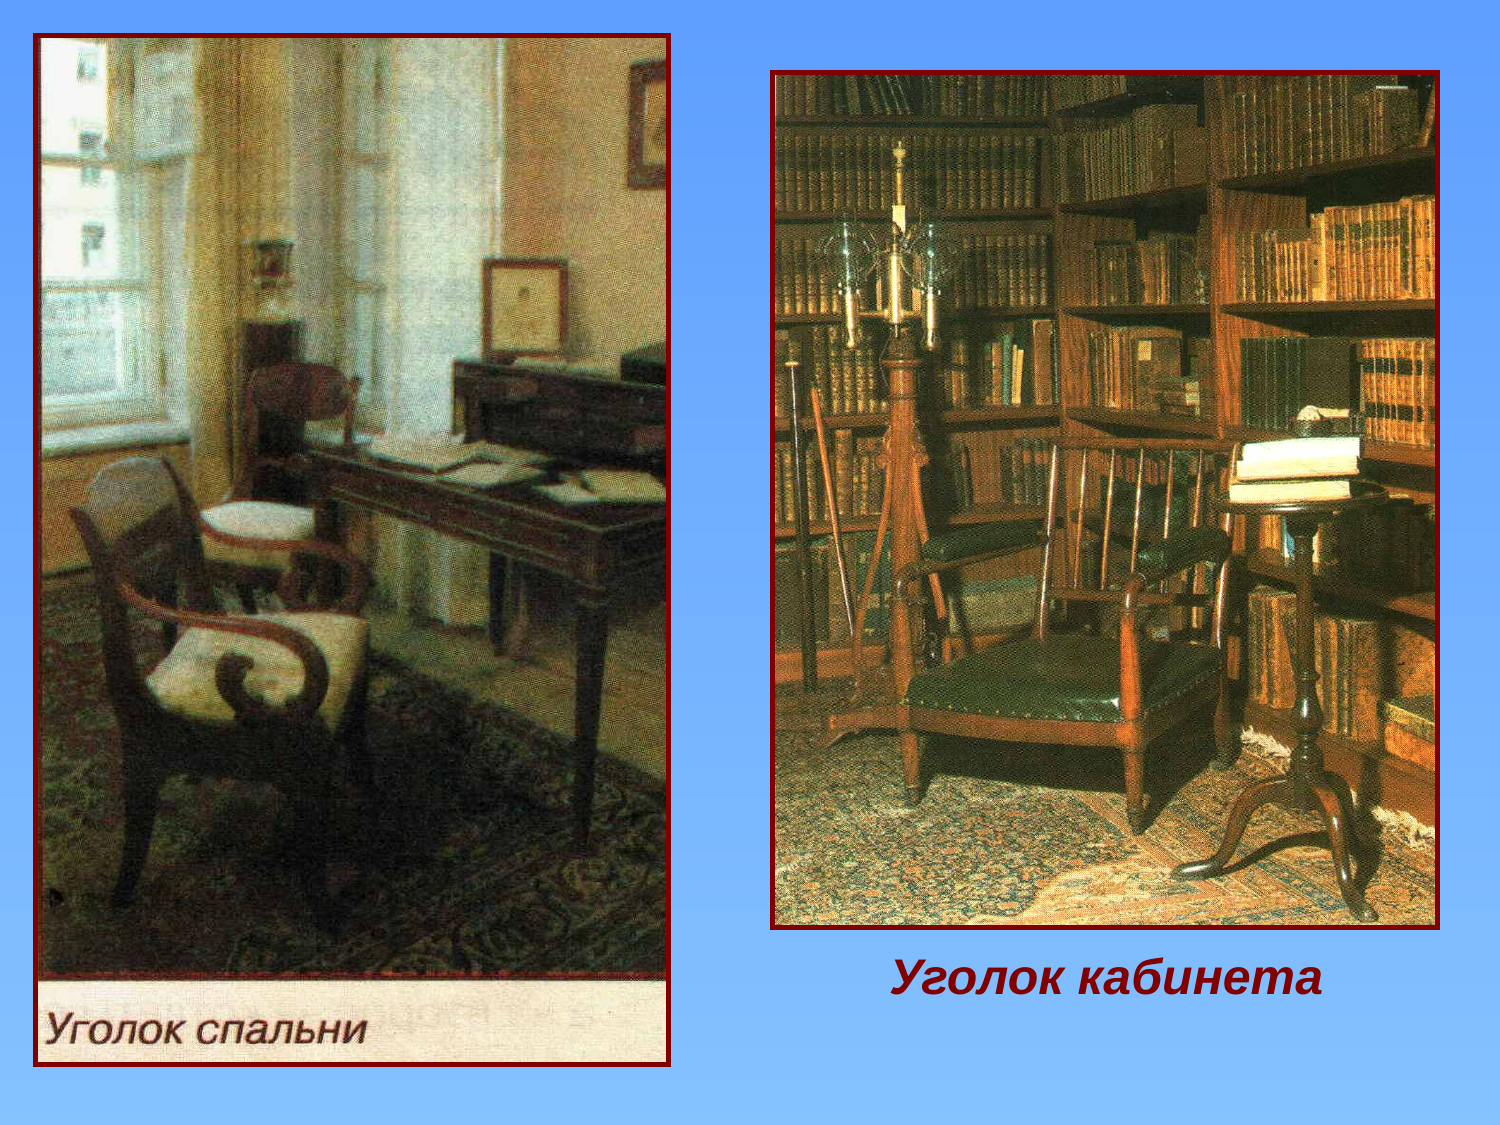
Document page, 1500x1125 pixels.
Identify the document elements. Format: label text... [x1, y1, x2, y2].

picture [37, 37, 667, 1063]
text_box Уголок кабинета [864, 937, 1339, 1013]
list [774, 74, 1436, 926]
